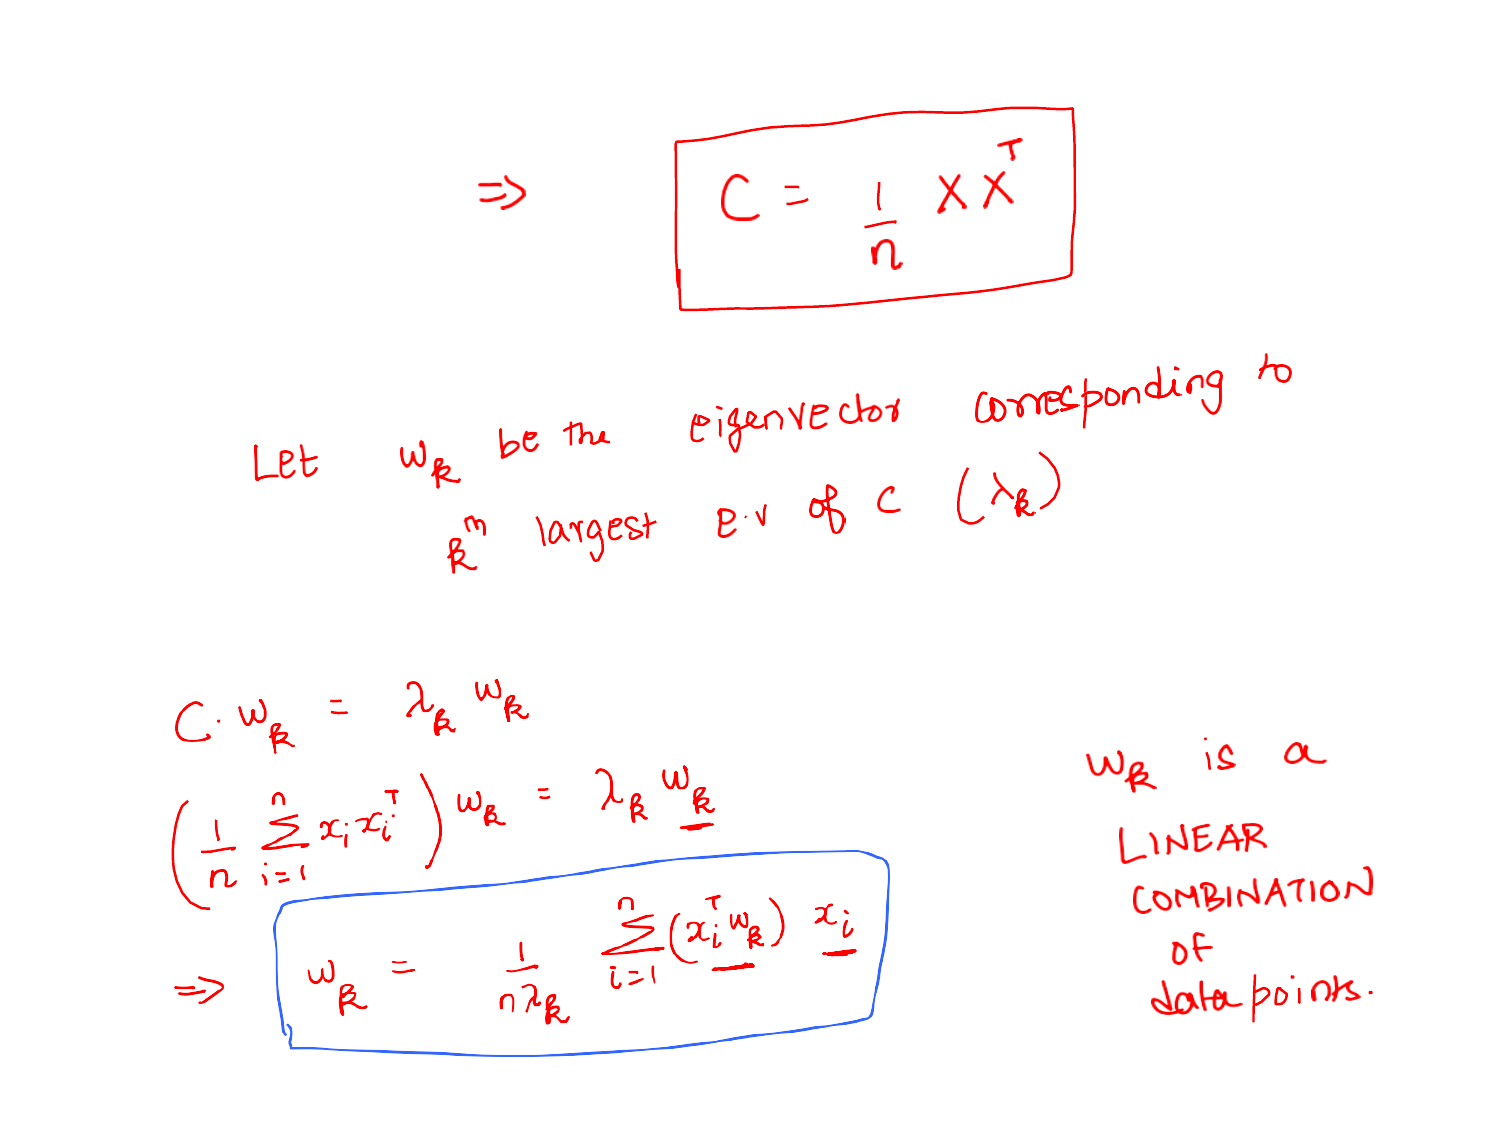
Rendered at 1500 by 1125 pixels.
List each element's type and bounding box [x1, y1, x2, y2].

text_box [254, 353, 1292, 574]
text_box [172, 678, 890, 1057]
text_box [1085, 737, 1373, 1023]
text_box [477, 107, 1076, 311]
